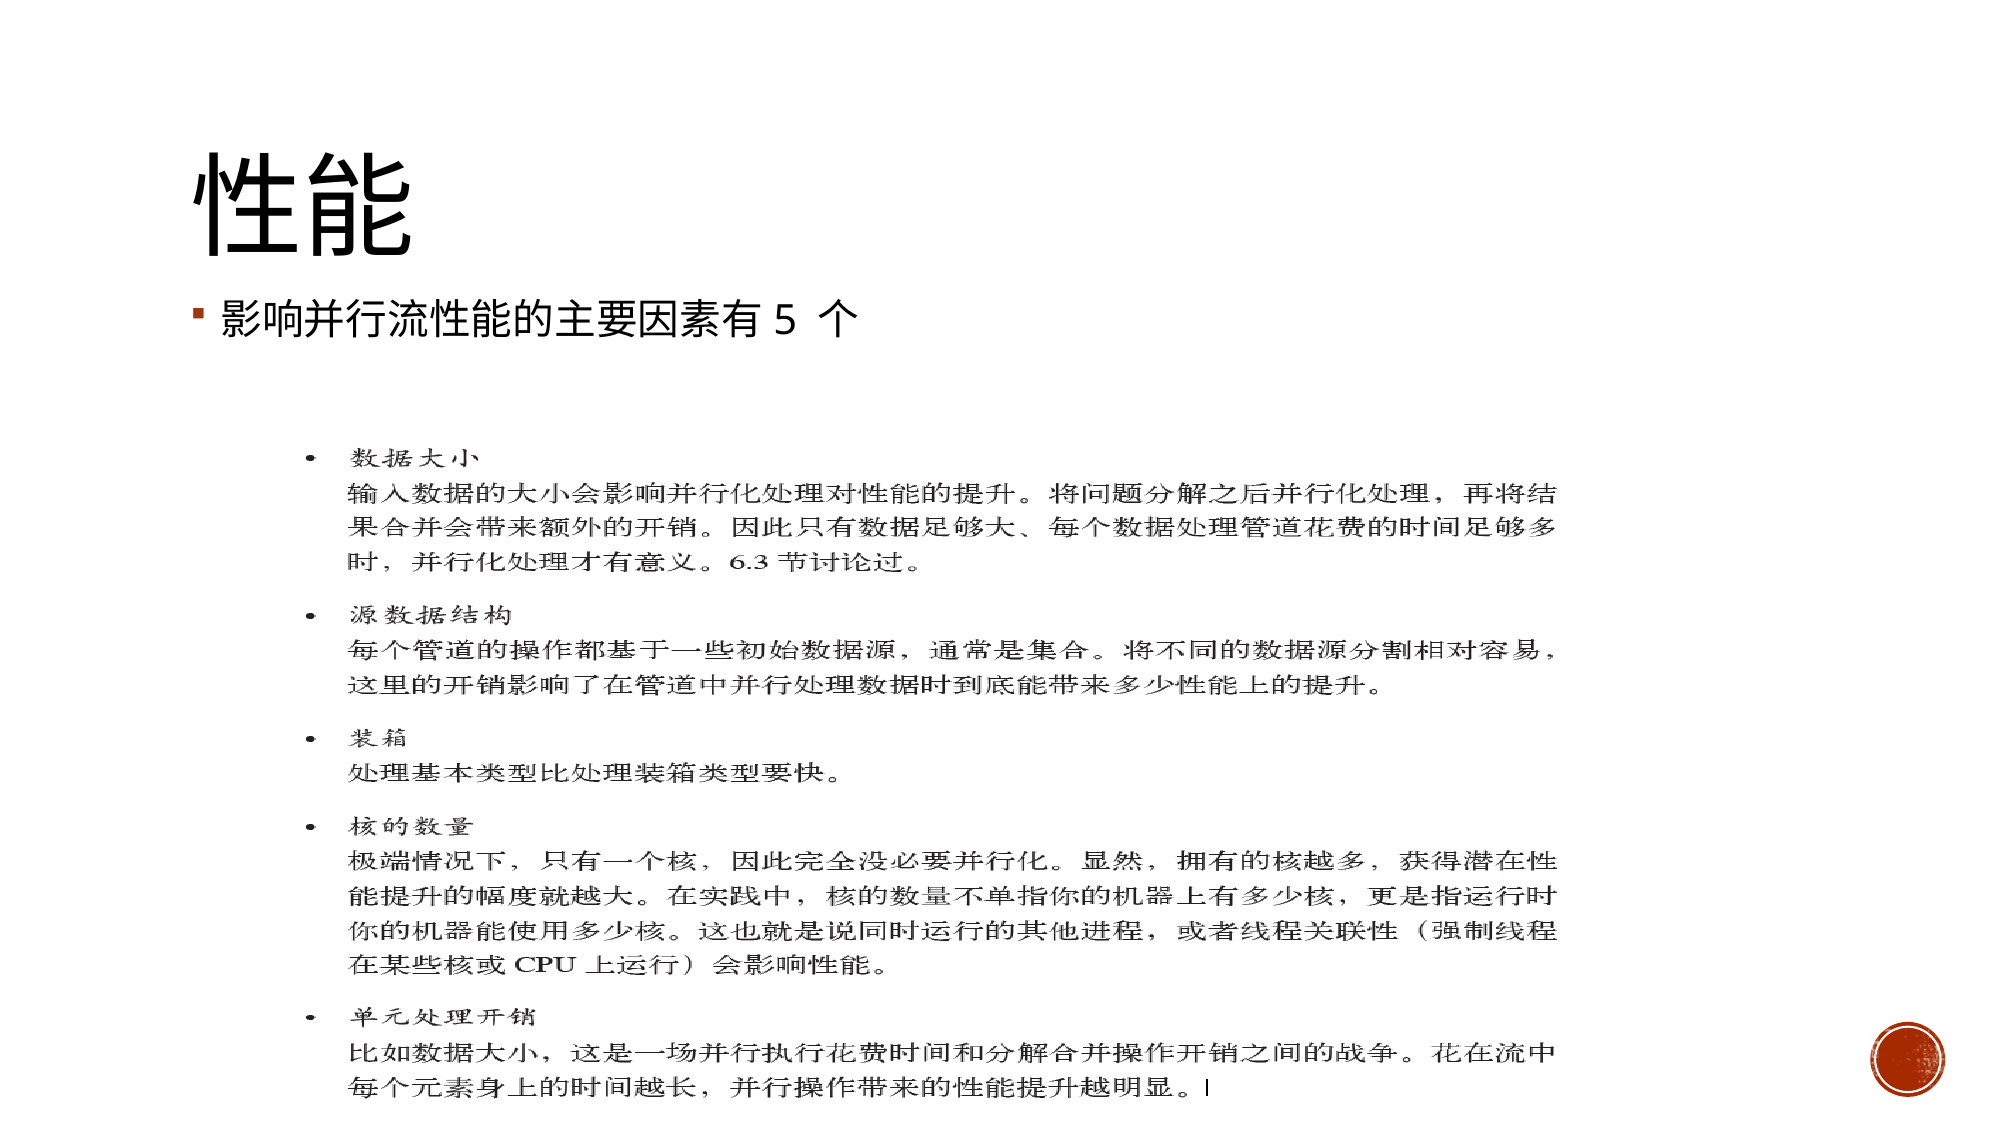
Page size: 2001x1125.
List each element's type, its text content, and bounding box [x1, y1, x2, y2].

title 性能 [175, 79, 1826, 290]
picture [175, 386, 1669, 1108]
list 影响并行流性能的主要因素有5 个 [175, 290, 1826, 1013]
